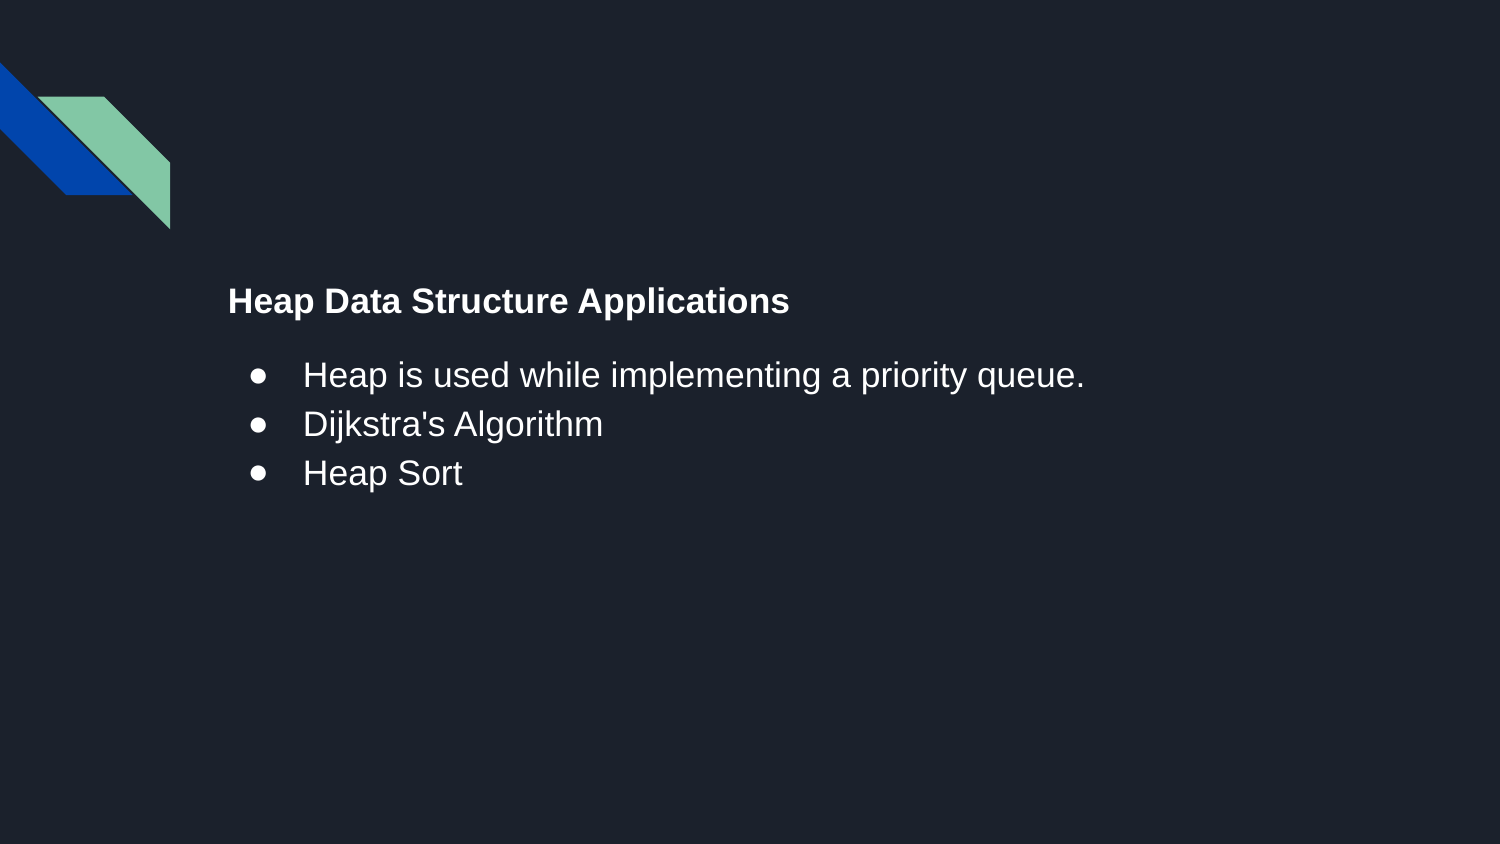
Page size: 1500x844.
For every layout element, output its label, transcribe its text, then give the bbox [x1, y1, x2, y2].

list Heap Data Structure Applications Heap is used while implementing a priority queue. Dijkstra's Algorithm Heap Sort [212, 257, 1368, 735]
